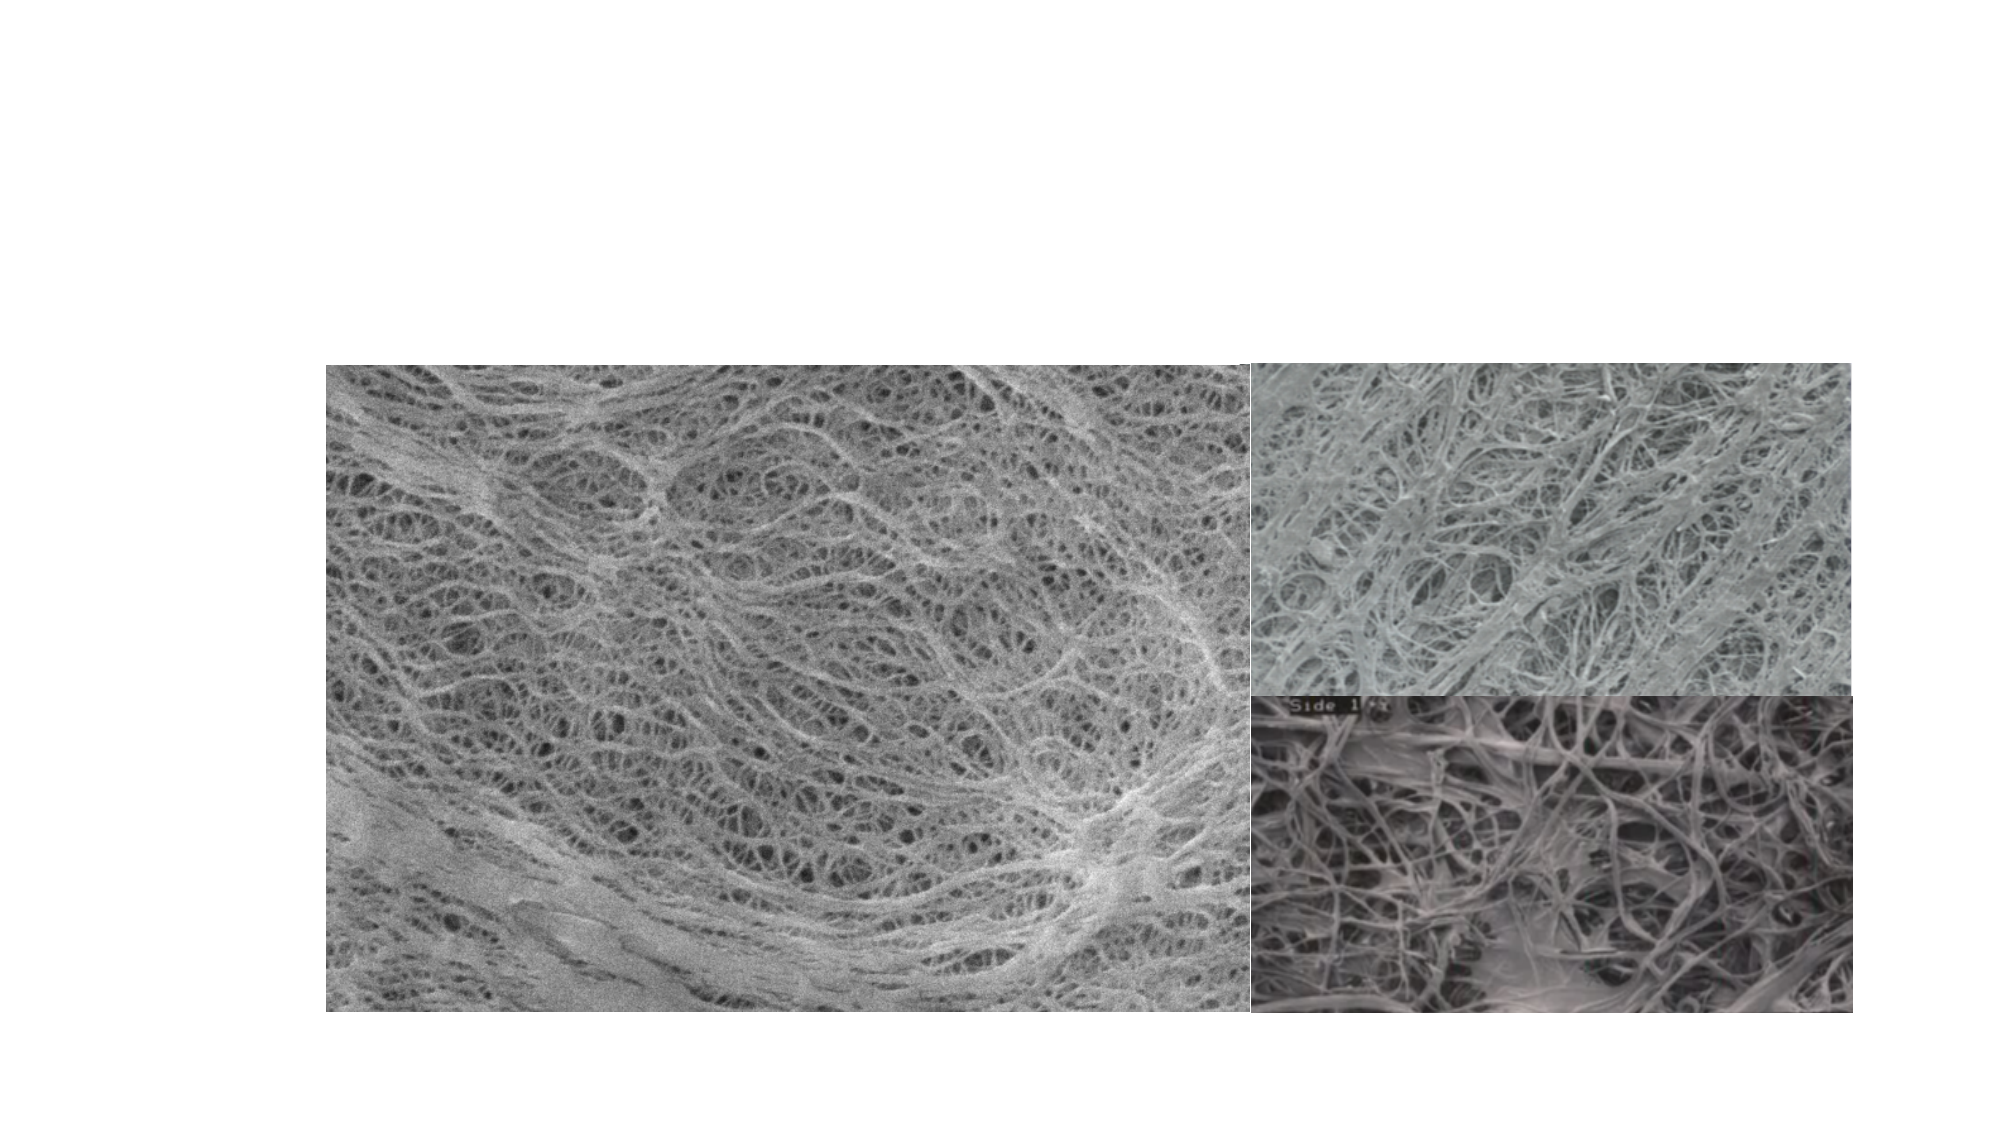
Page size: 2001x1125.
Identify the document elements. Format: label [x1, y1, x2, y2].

picture [324, 363, 1853, 1013]
